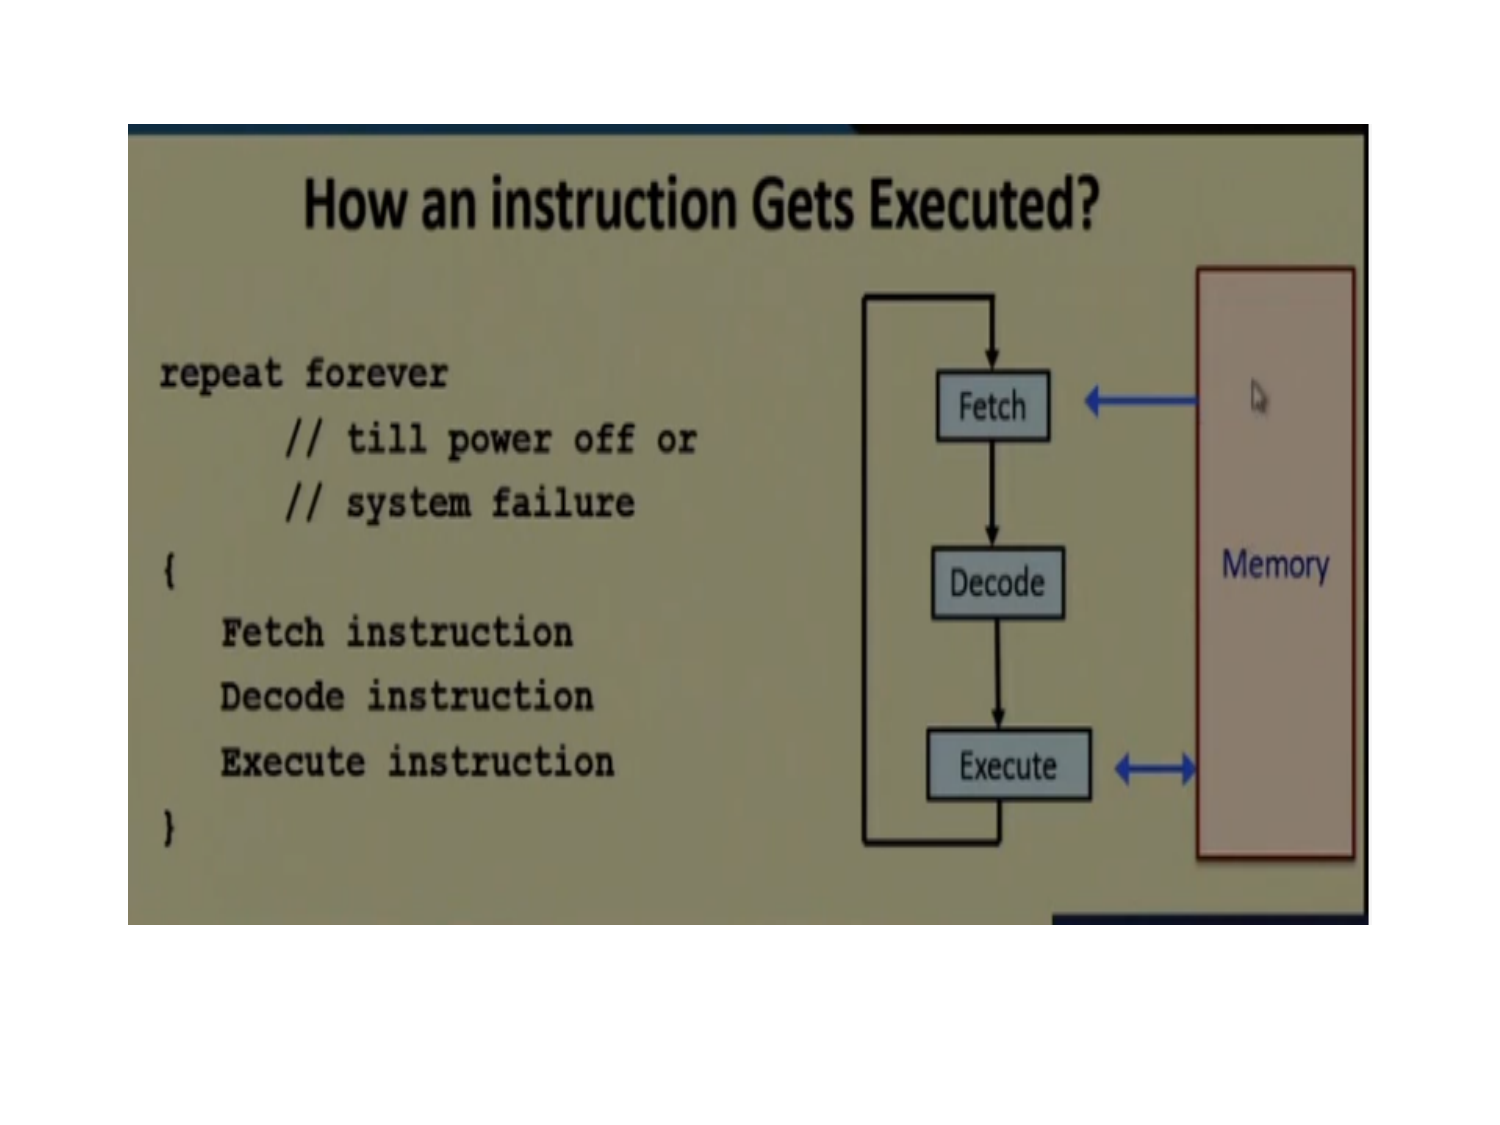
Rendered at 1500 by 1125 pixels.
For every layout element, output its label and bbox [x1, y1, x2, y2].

picture [128, 124, 1372, 926]
